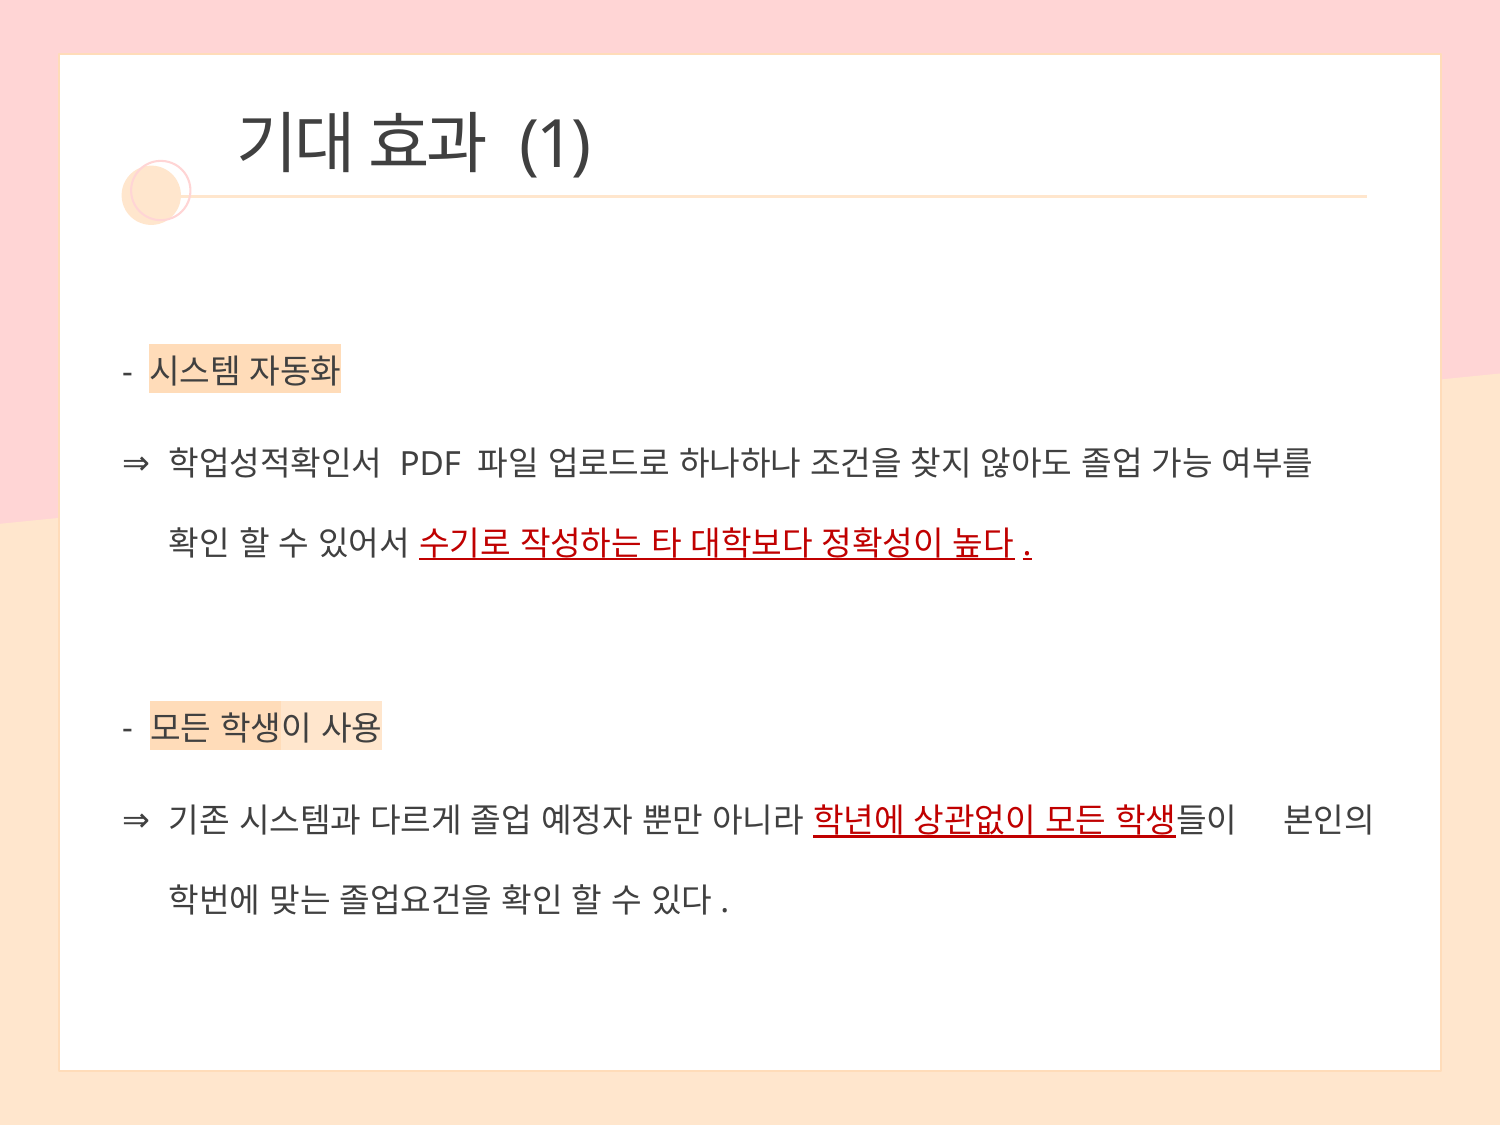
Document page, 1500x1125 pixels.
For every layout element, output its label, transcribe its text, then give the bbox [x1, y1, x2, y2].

text_box - 시스템 자동화 학업성적확인서 PDF 파일 업로드로 하나하나 조건을 찾지 않아도 졸업 가능 여부를 확인 할 수 있어서 수기로 작성하는 타 대학보다 정확성이 높다. 모든 학생이 사용 기존 시스템과 다르게 졸업 예정자 뿐만 아니라 학년에 상관없이 모든 학생들이 본인의 학번에 맞는 졸업요건을 확인 할 수 있다. [107, 302, 1393, 927]
text_box 기대 효과 (1) [221, 93, 607, 189]
